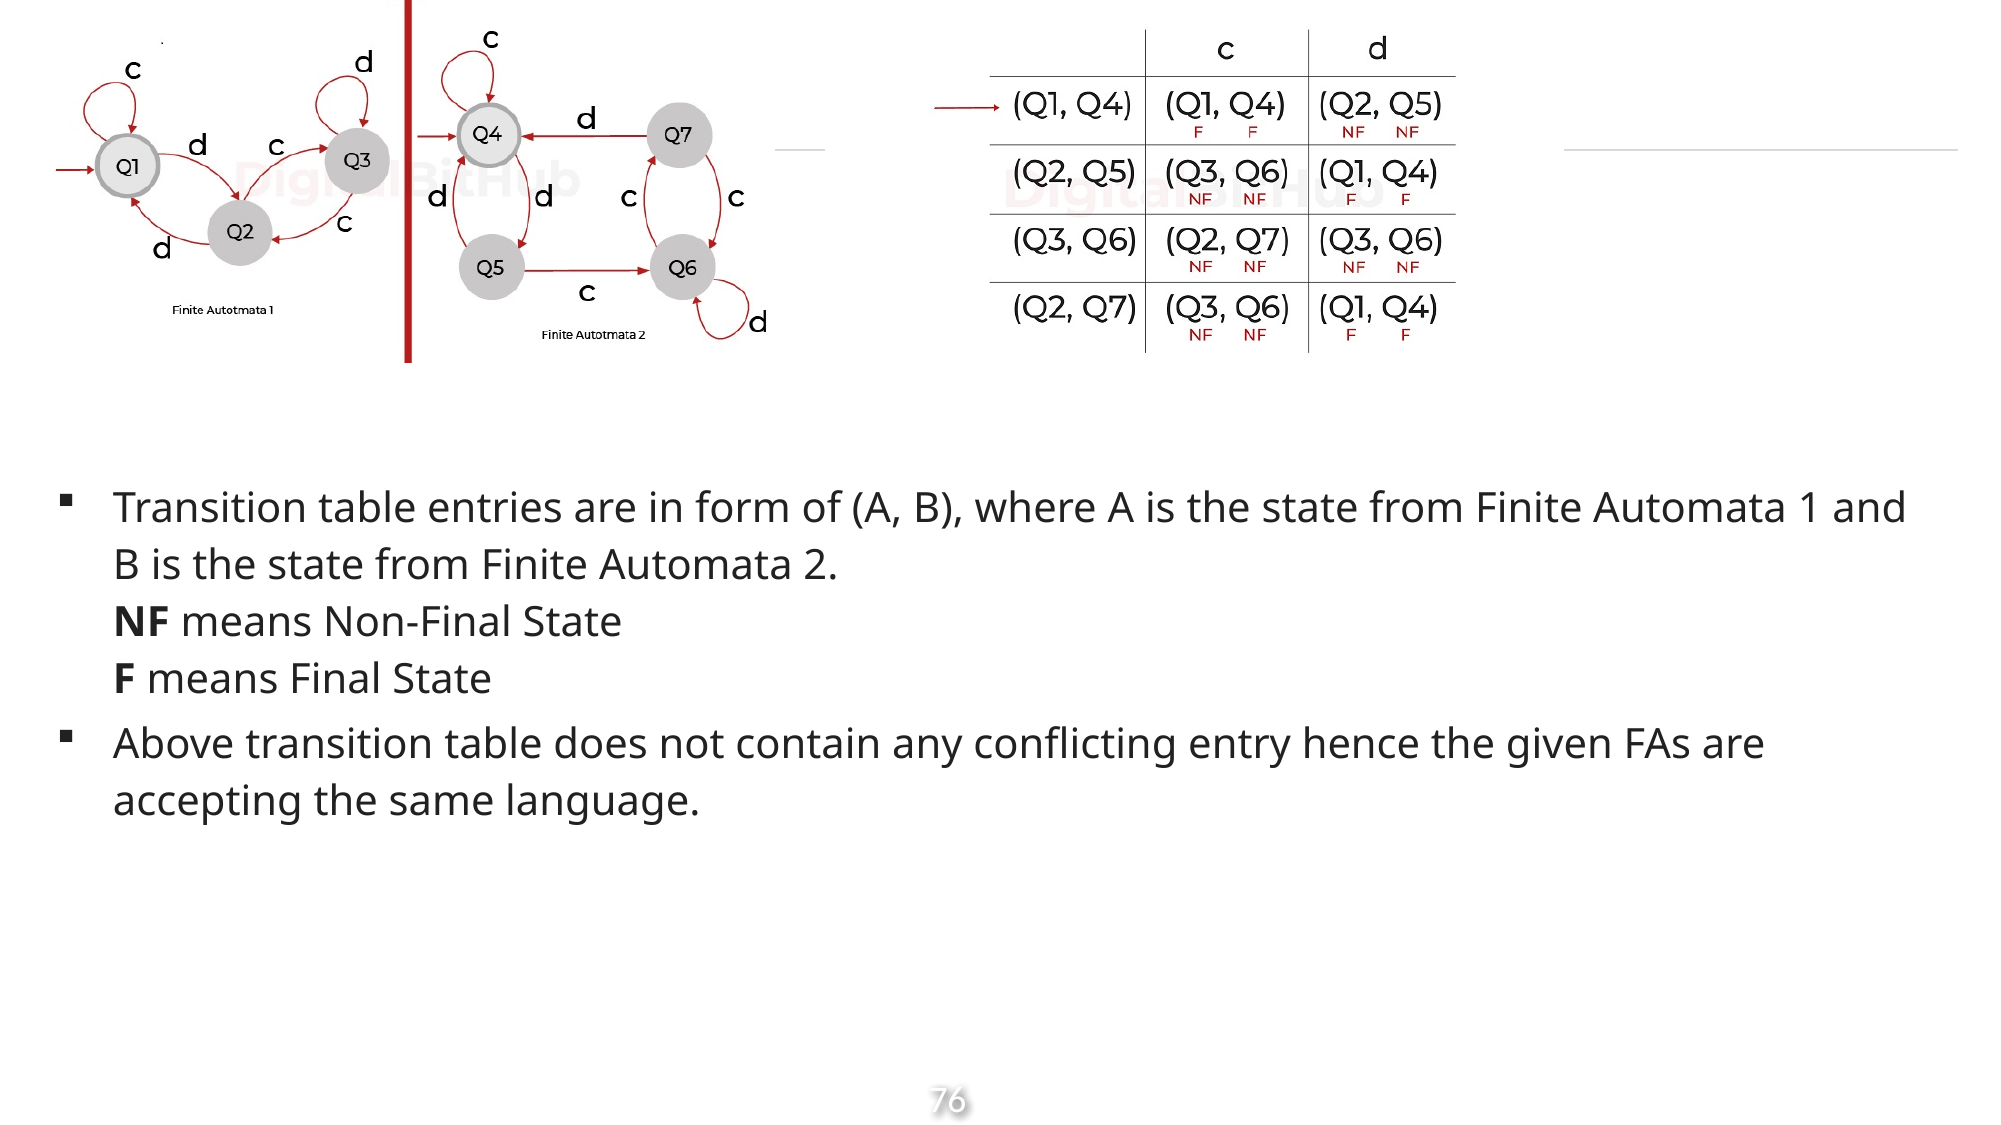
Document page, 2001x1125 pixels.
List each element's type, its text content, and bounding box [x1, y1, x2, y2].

list Transition table entries are in form of (A, B), where A is the state from Finite Automata 1 and B is the state from Finite Automata 2. NF means Non-Final State F means Final State Above transition table does not contain any conflicting entry hence the given FAs are accepting the same language. [41, 162, 1959, 1038]
picture [824, 17, 1564, 365]
picture [41, 0, 776, 363]
